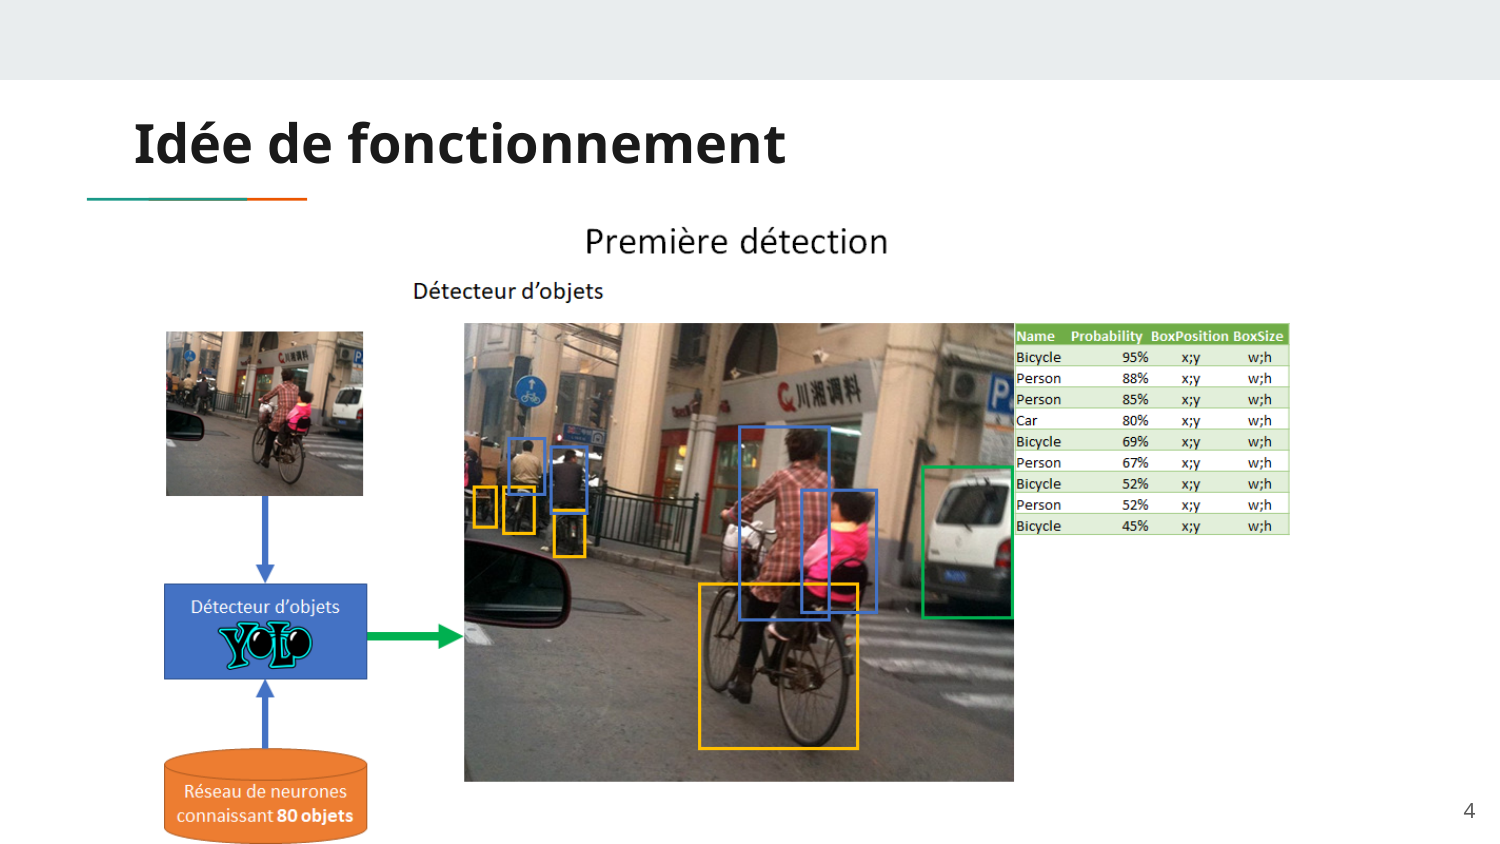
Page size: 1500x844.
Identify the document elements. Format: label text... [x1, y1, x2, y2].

title Idée de fonctionnement [119, 94, 1381, 183]
picture [163, 205, 1291, 844]
slide_number ‹#› [1400, 779, 1491, 844]
